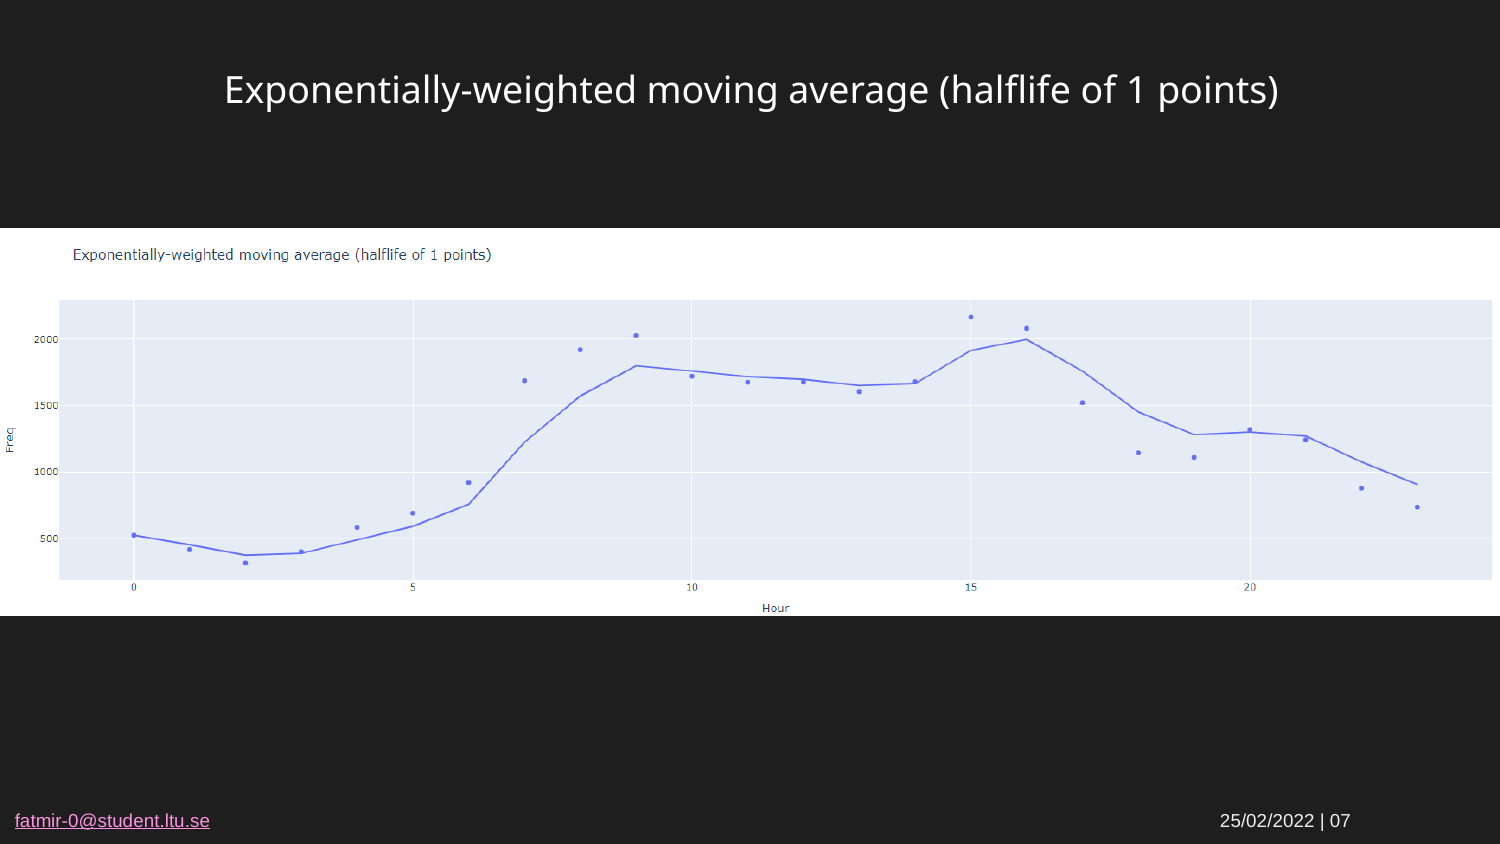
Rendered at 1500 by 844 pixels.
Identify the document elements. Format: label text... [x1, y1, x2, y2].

text_box fatmir-0@student.ltu.se 25/02/2022 | 07 [0, 801, 1500, 839]
picture [0, 227, 1500, 616]
text_box Exponentially-weighted moving average (halflife of 1 points) [42, 35, 1461, 141]
